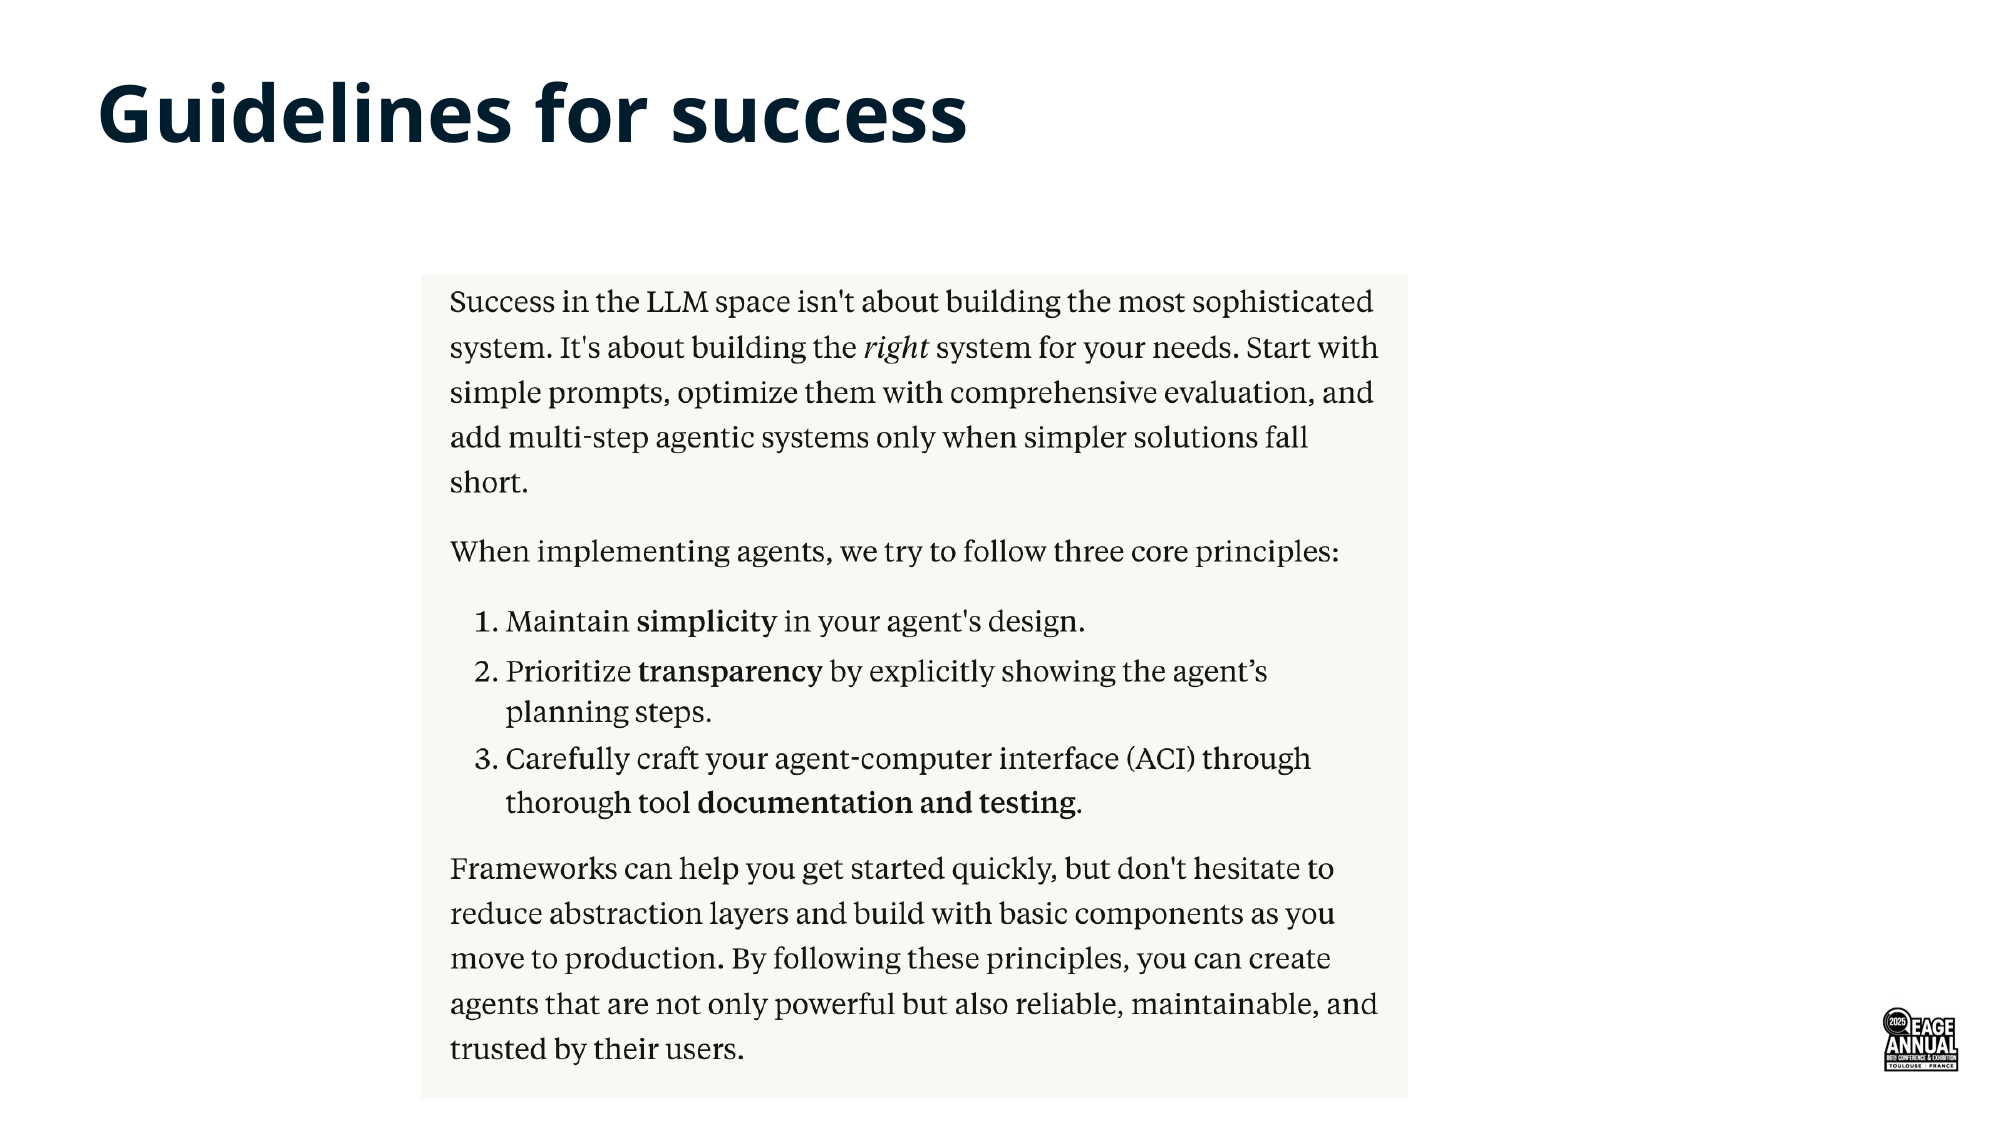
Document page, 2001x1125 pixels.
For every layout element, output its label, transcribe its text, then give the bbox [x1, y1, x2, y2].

list Guidelines for success [81, 66, 1833, 153]
picture [0, 0, 2000, 1125]
